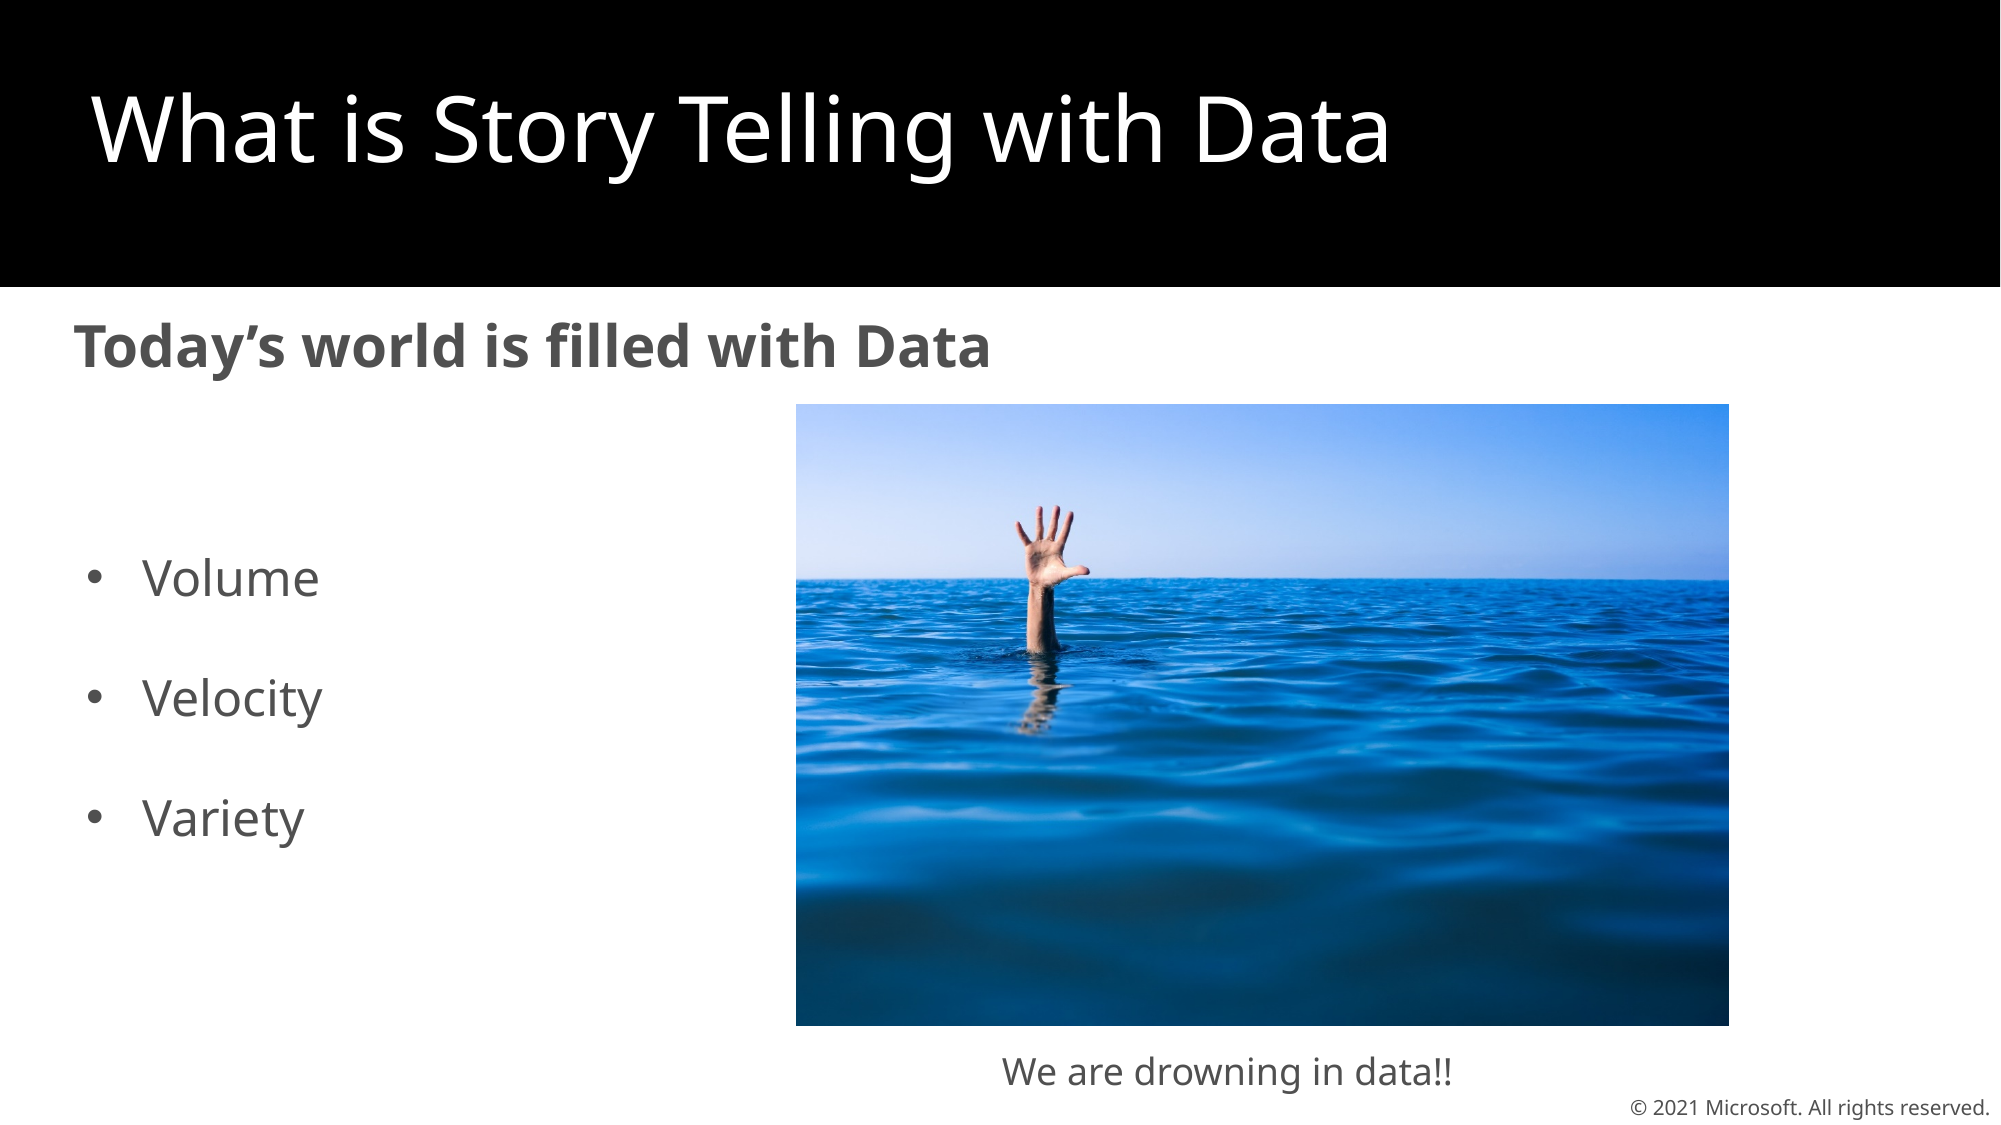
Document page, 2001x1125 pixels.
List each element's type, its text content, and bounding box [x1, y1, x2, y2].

title What is Story Telling with Data [75, 63, 1919, 178]
text_box Today’s world is filled with Data [49, 302, 1976, 388]
text_box Volume Velocity Variety [71, 538, 474, 854]
text_box © 2021 Microsoft. All rights reserved. [1587, 1088, 2000, 1125]
picture [796, 404, 1729, 1026]
text_box We are drowning in data!! [987, 1040, 1478, 1101]
